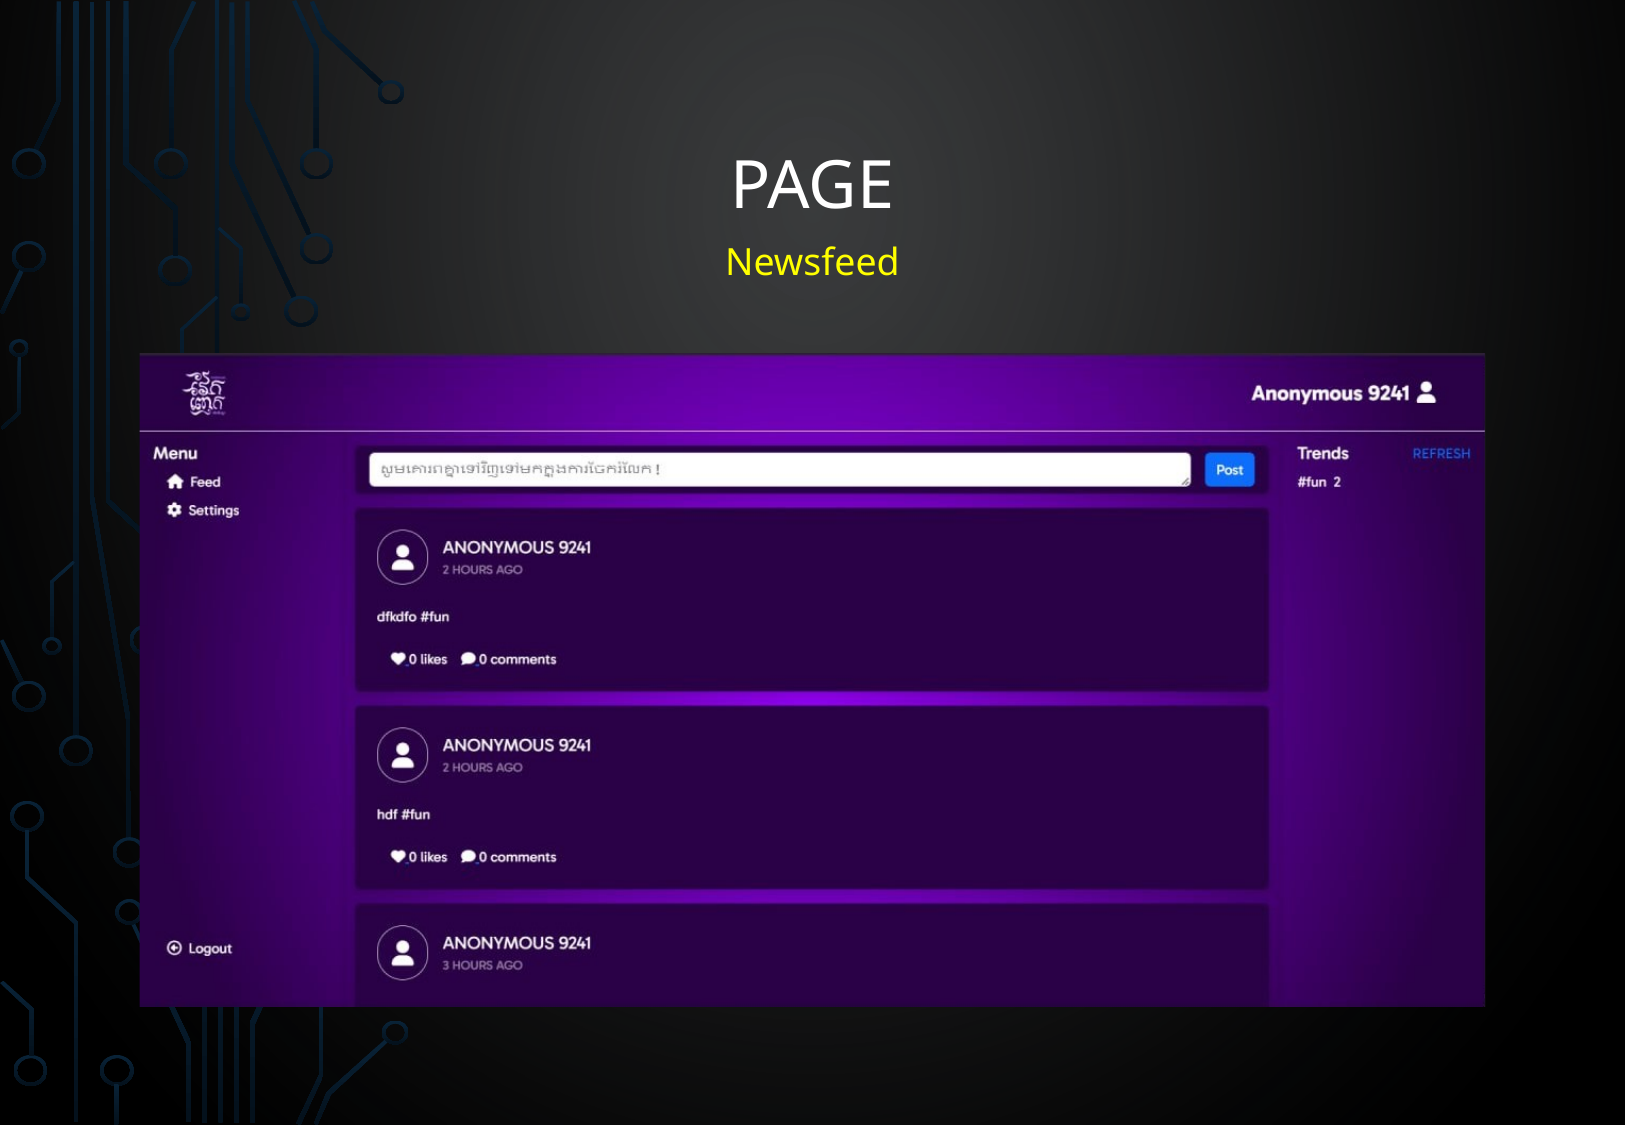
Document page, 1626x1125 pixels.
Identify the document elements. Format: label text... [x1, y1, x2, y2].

text_box PAGE [238, 145, 1387, 225]
picture [139, 297, 1486, 1063]
text_box Newsfeed [693, 230, 932, 291]
